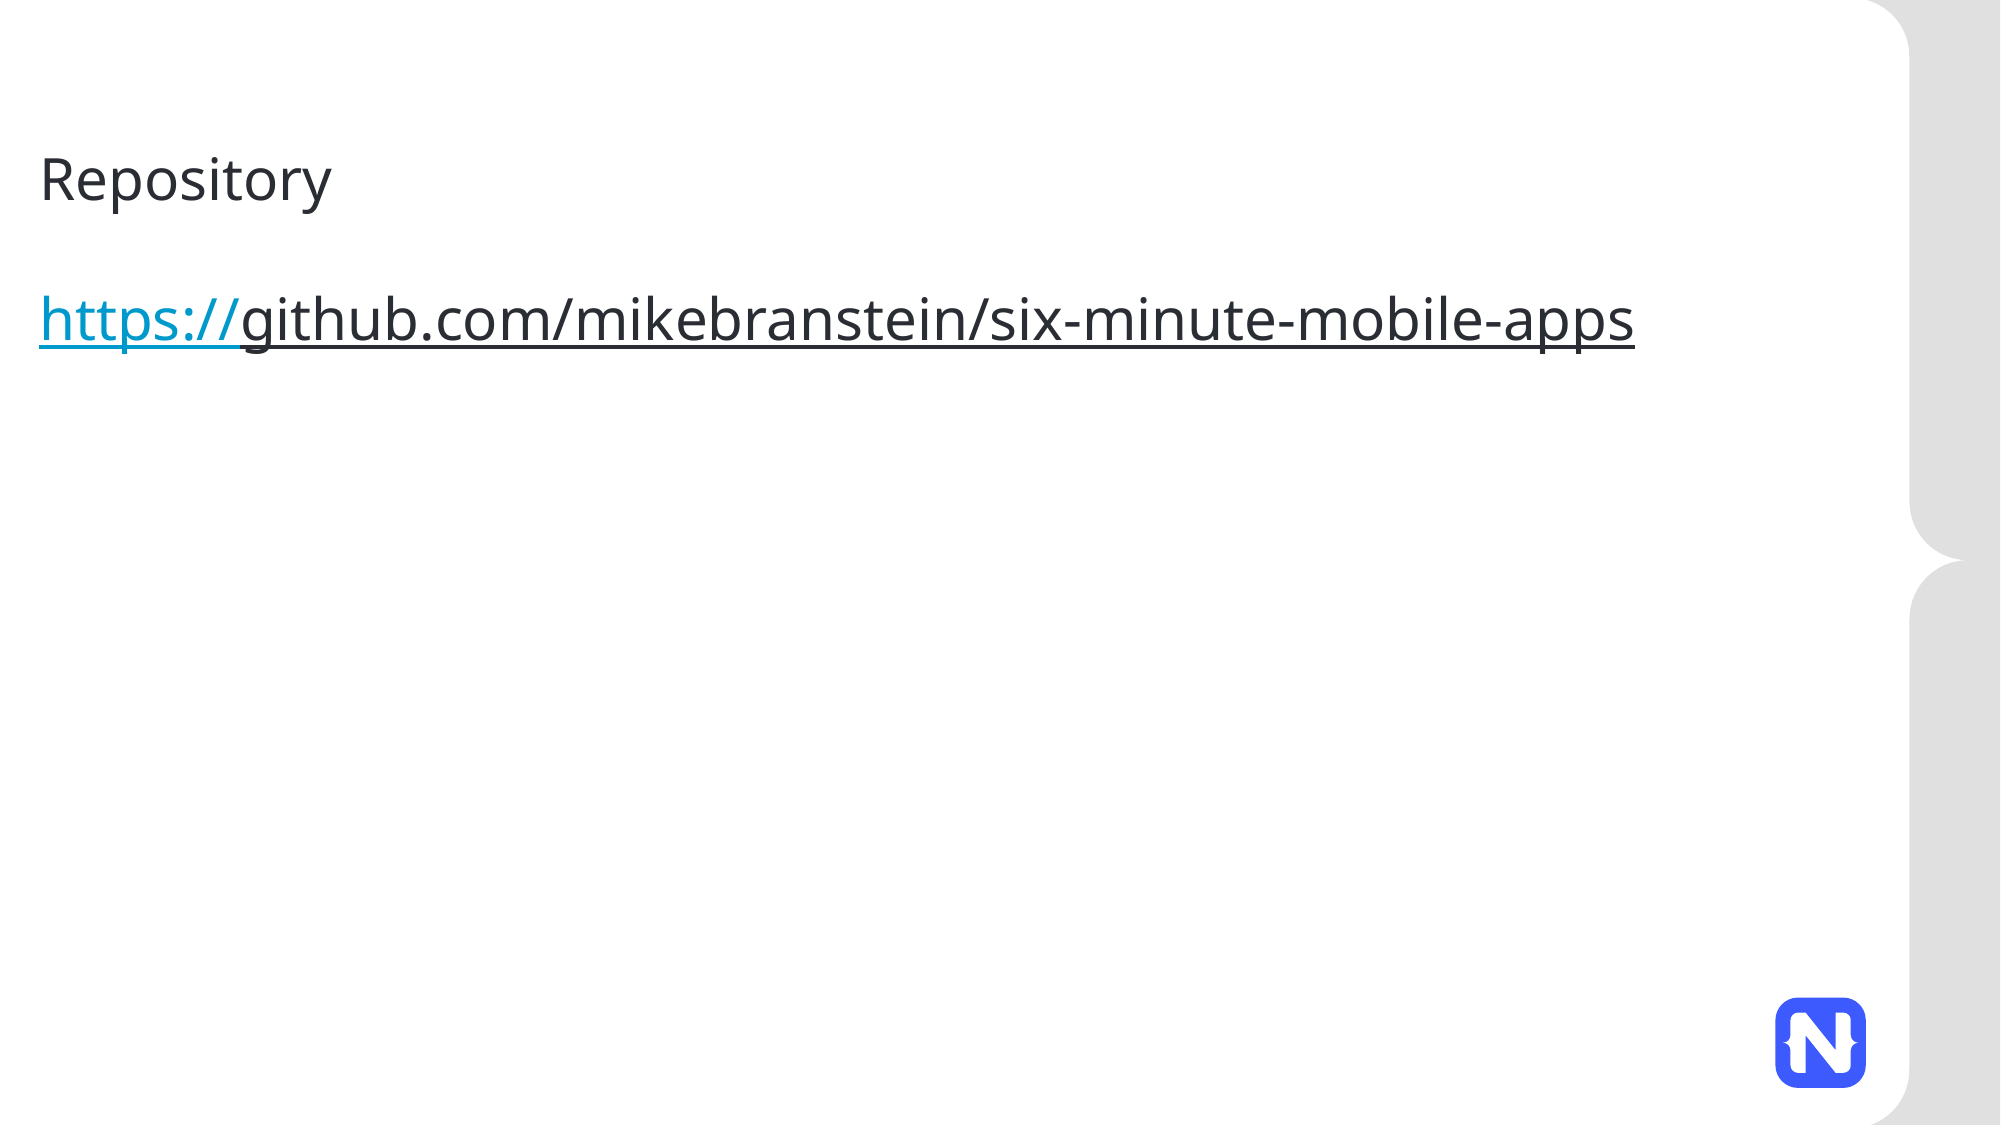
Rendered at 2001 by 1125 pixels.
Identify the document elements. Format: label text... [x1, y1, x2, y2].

text_box Repository https://github.com/mikebranstein/six-minute-mobile-apps [24, 134, 1850, 369]
